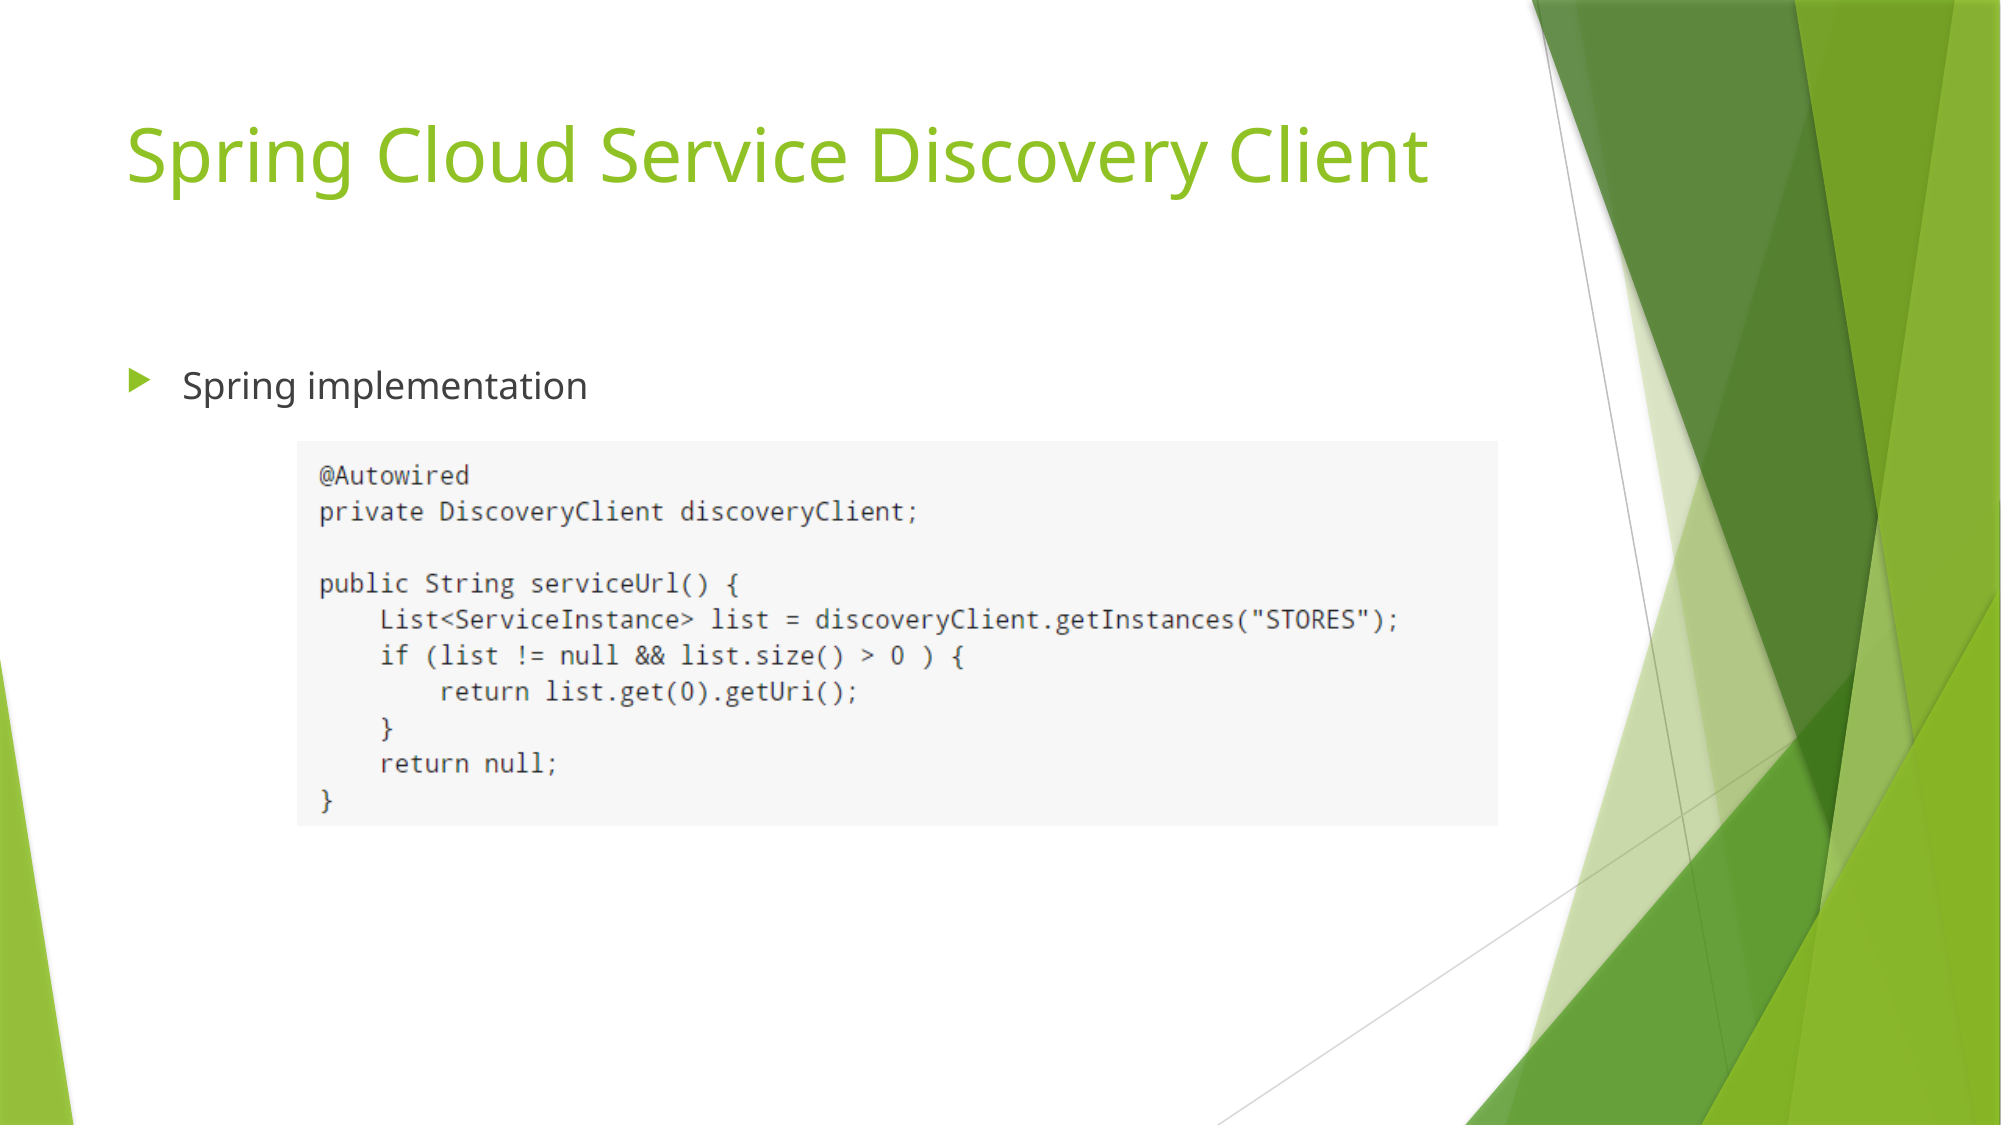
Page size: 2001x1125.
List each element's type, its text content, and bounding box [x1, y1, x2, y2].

picture [296, 441, 1498, 827]
list Spring implementation [111, 354, 1522, 992]
title Spring Cloud Service Discovery Client [111, 99, 1522, 317]
